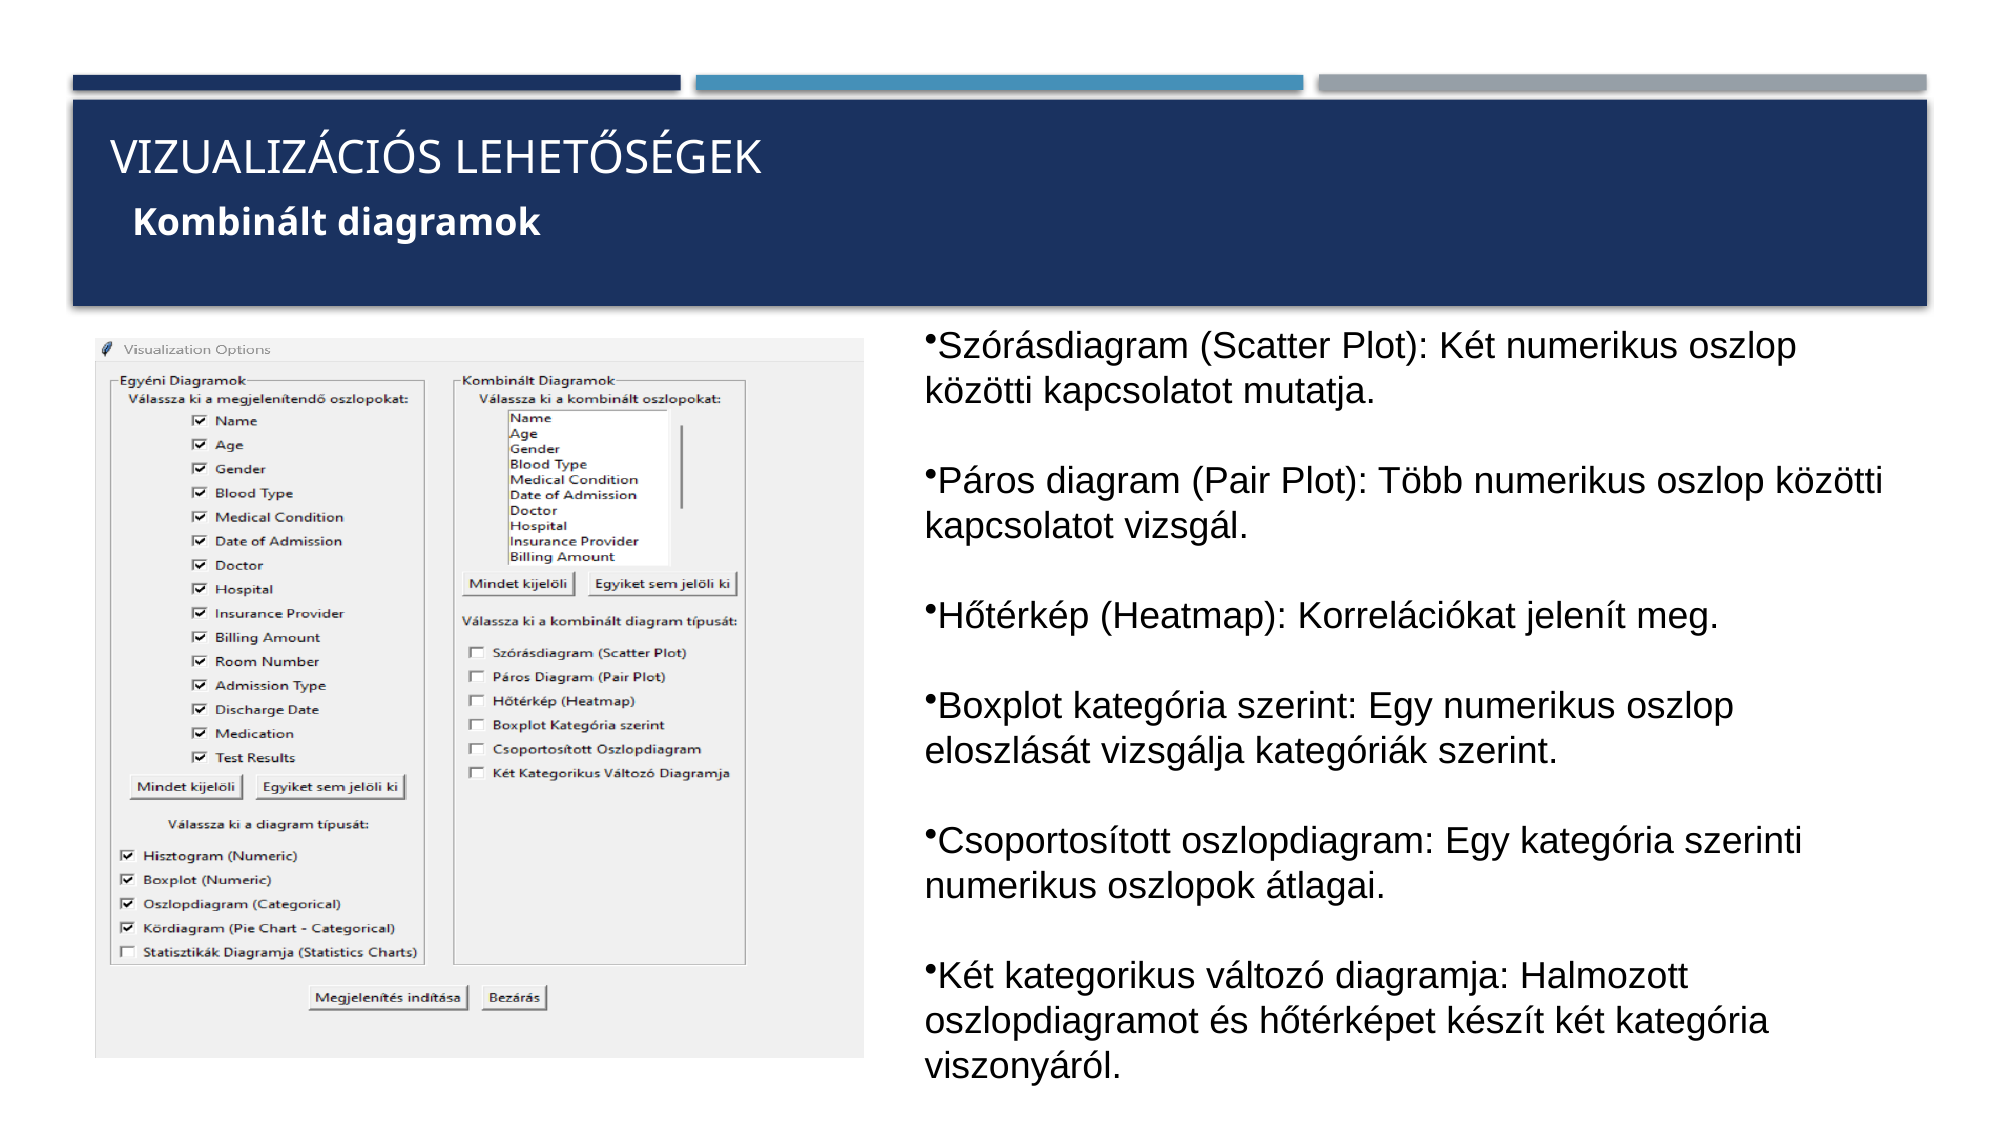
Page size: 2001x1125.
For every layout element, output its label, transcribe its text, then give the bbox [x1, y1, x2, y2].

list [94, 337, 864, 1059]
text_box Szórásdiagram (Scatter Plot): Két numerikus oszlop közötti kapcsolatot mutatja. Páros diagram (Pair Plot): Több numerikus oszlop közötti kapcsolatot vizsgál. Hőtérkép (Heatmap): Korrelációkat jelenít meg. Boxplot kategória szerint: Egy numerikus oszlop eloszlását vizsgálja kategóriák szerint. Csoportosított oszlopdiagram: Egy kategória szerinti numerikus oszlopok átlagai. Két kategorikus változó diagramja: Halmozott oszlopdiagramot és hőtérképet készít két kategória viszonyáról. [909, 268, 1922, 1094]
text_box Kombinált diagramok [117, 190, 1866, 251]
title Vizualizációs lehetőségek [95, 119, 1905, 191]
